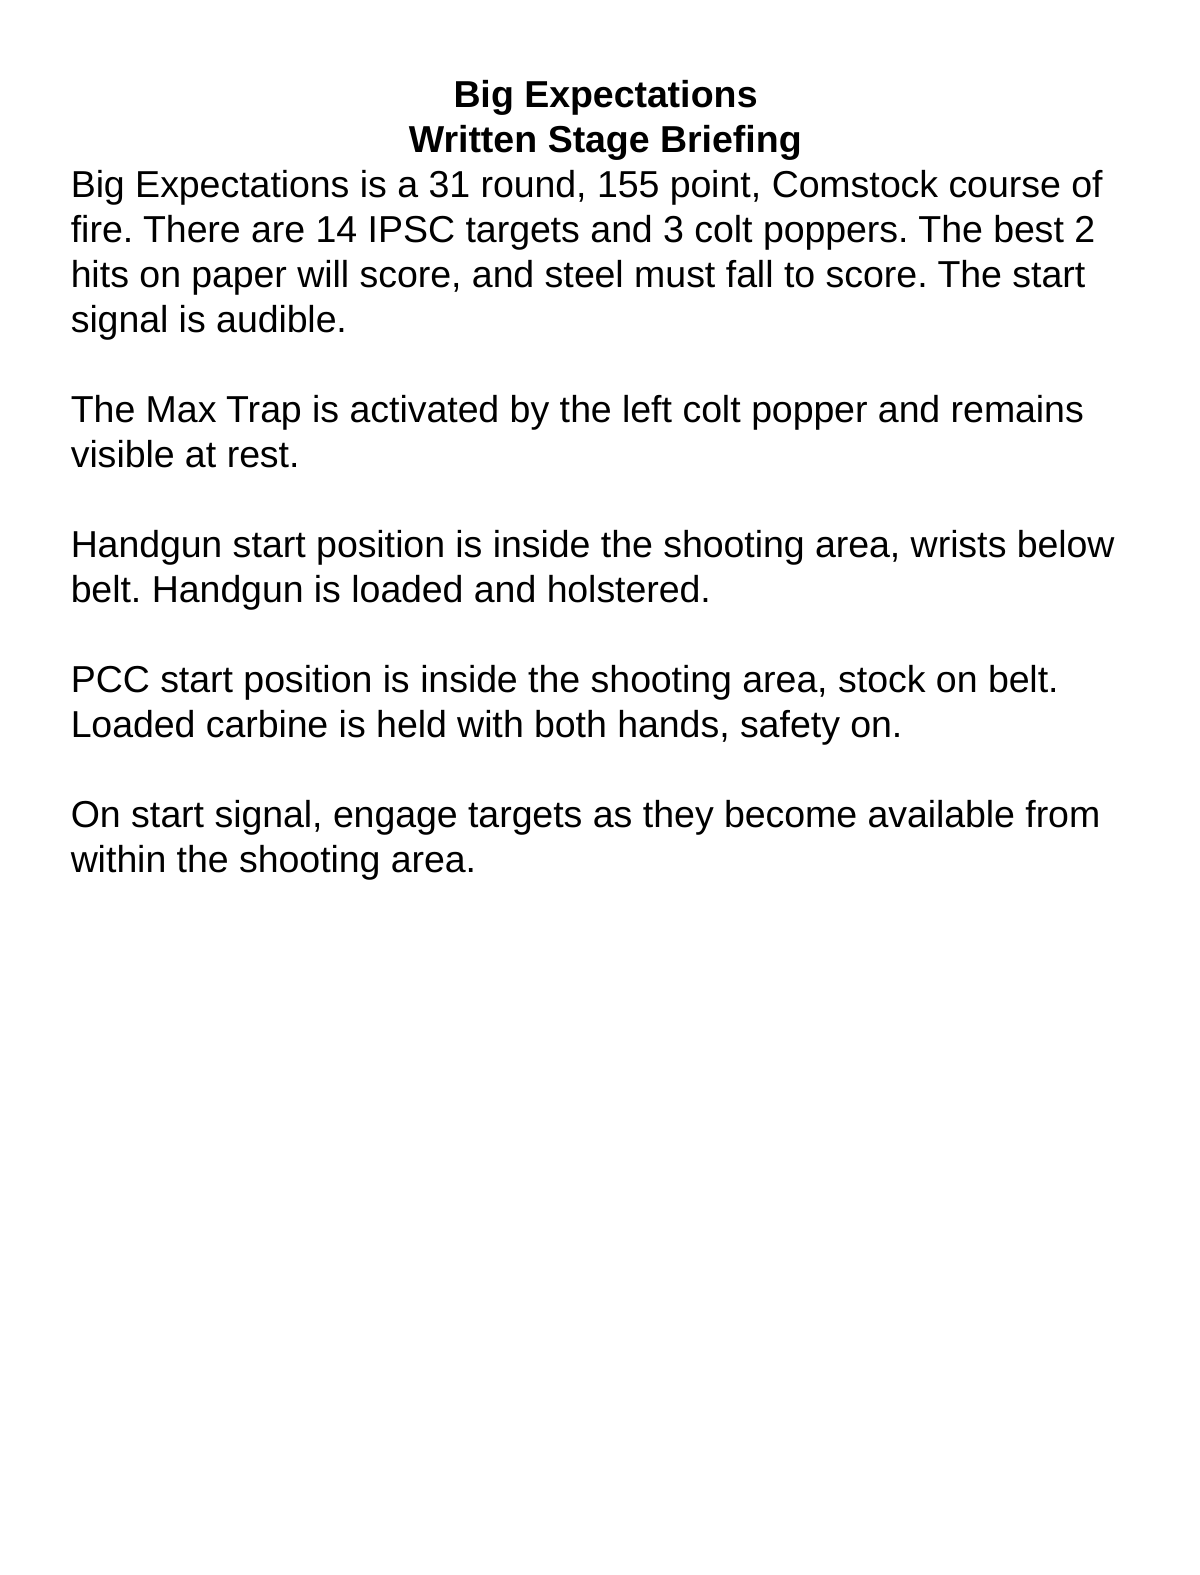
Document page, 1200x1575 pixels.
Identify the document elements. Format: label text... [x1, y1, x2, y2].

text_box Big Expectations Written Stage Briefing Big Expectations is a 31 round, 155 point, Comstock course of fire. There are 14 IPSC targets and 3 colt poppers. The best 2 hits on paper will score, and steel must fall to score. The start signal is audible. The Max Trap is activated by the left colt popper and remains visible at rest. Handgun start position is inside the shooting area, wrists below belt. Handgun is loaded and holstered. PCC start position is inside the shooting area, stock on belt. Loaded carbine is held with both hands, safety on. On start signal, engage targets as they become available from within the shooting area. [56, 63, 1156, 888]
